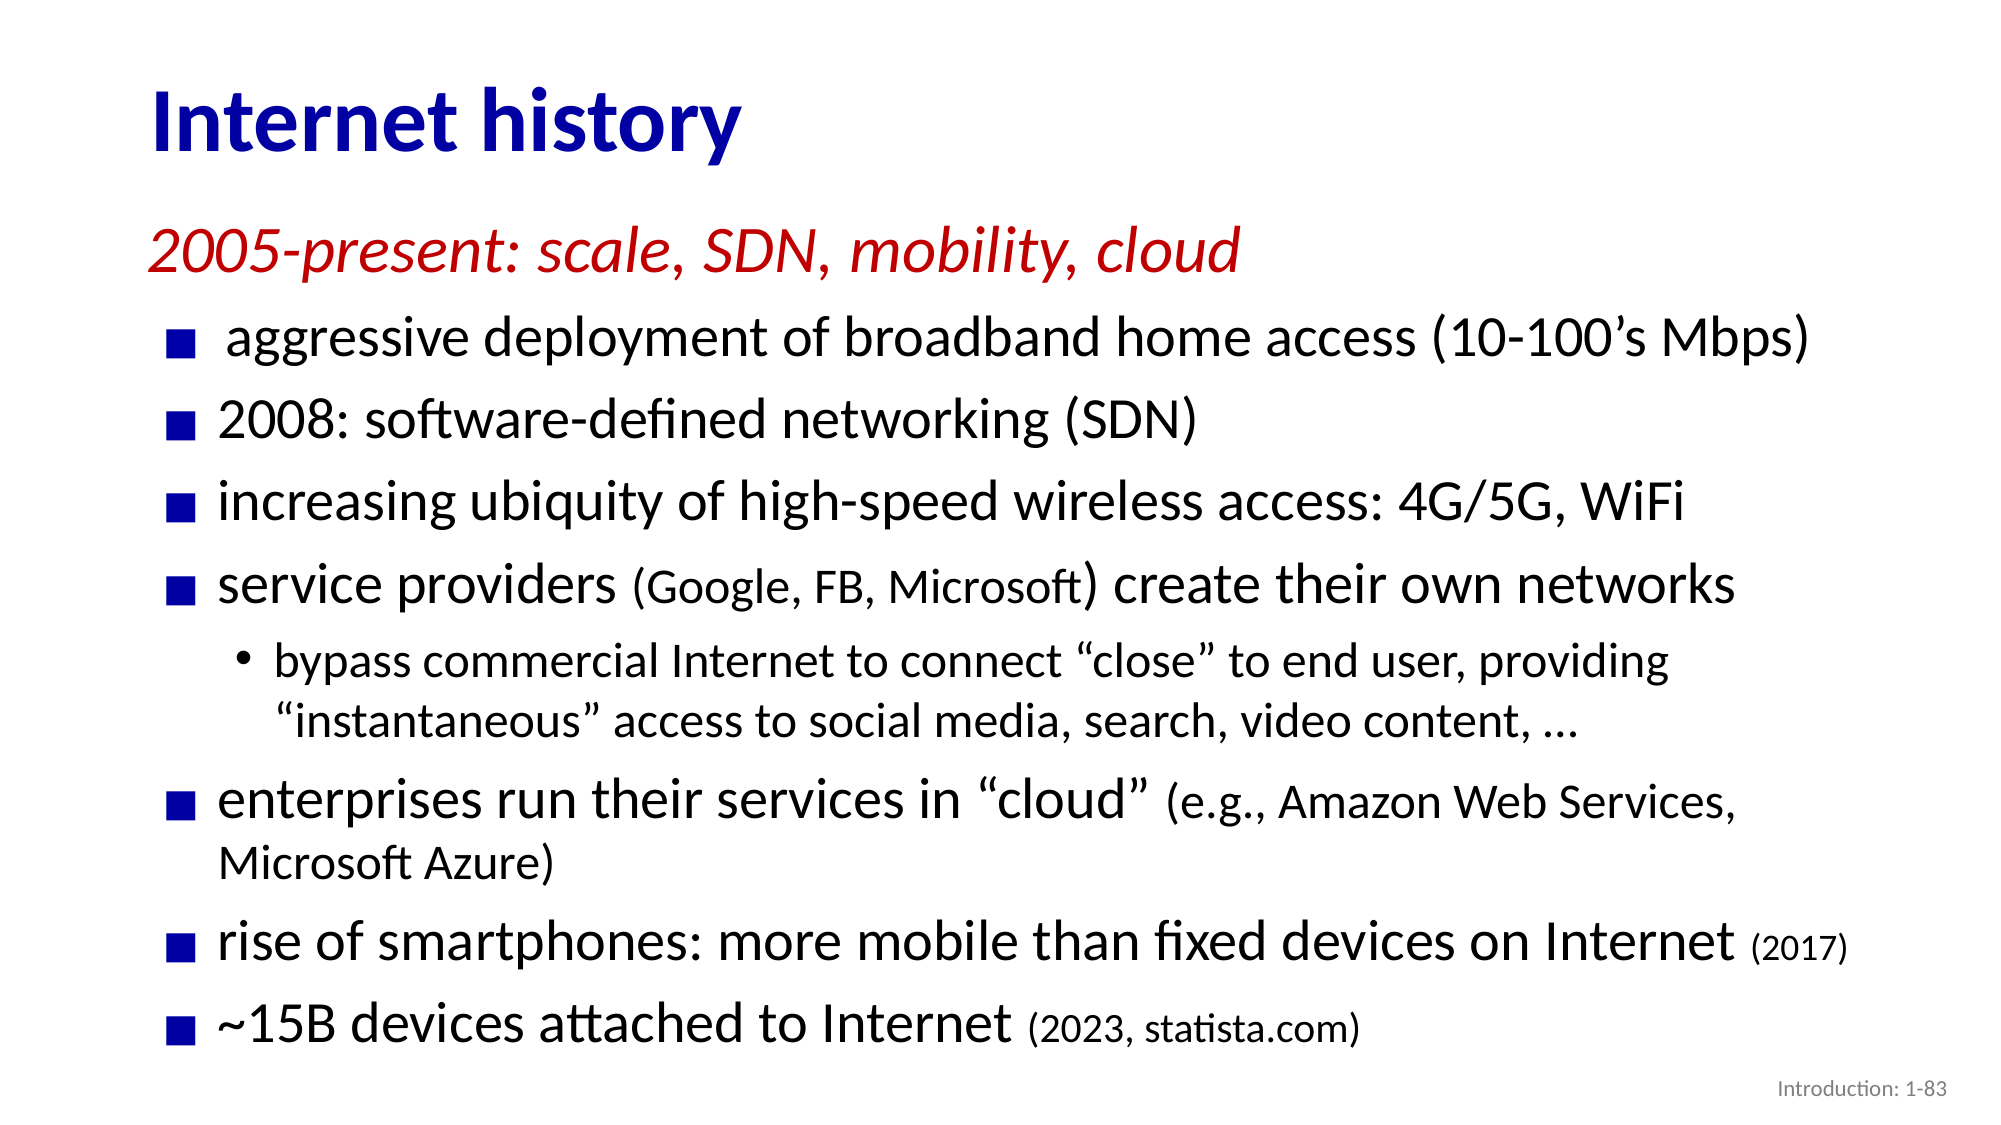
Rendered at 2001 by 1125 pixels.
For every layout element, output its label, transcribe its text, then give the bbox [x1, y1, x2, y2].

text_box 2005-present: scale, SDN, mobility, cloud [131, 198, 1271, 295]
slide_number Introduction: 1-‹#› [1512, 1056, 1963, 1117]
text_box aggressive deployment of broadband home access (10-100’s Mbps) 2008: software-defined networking (SDN) increasing ubiquity of high-speed wireless access: 4G/5G, WiFi service providers (Google, FB, Microsoft) create their own networks bypass commercial Internet to connect “close” to end user, providing “instantaneous” access to social media, search, video content, … enterprises run their services in “cloud” (e.g., Amazon Web Services, Microsoft Azure) rise of smartphones: more mobile than fixed devices on Internet (2017) ~15B devices attached to Internet (2023, statista.com) [125, 290, 1953, 1067]
title Internet history [135, 47, 1861, 195]
